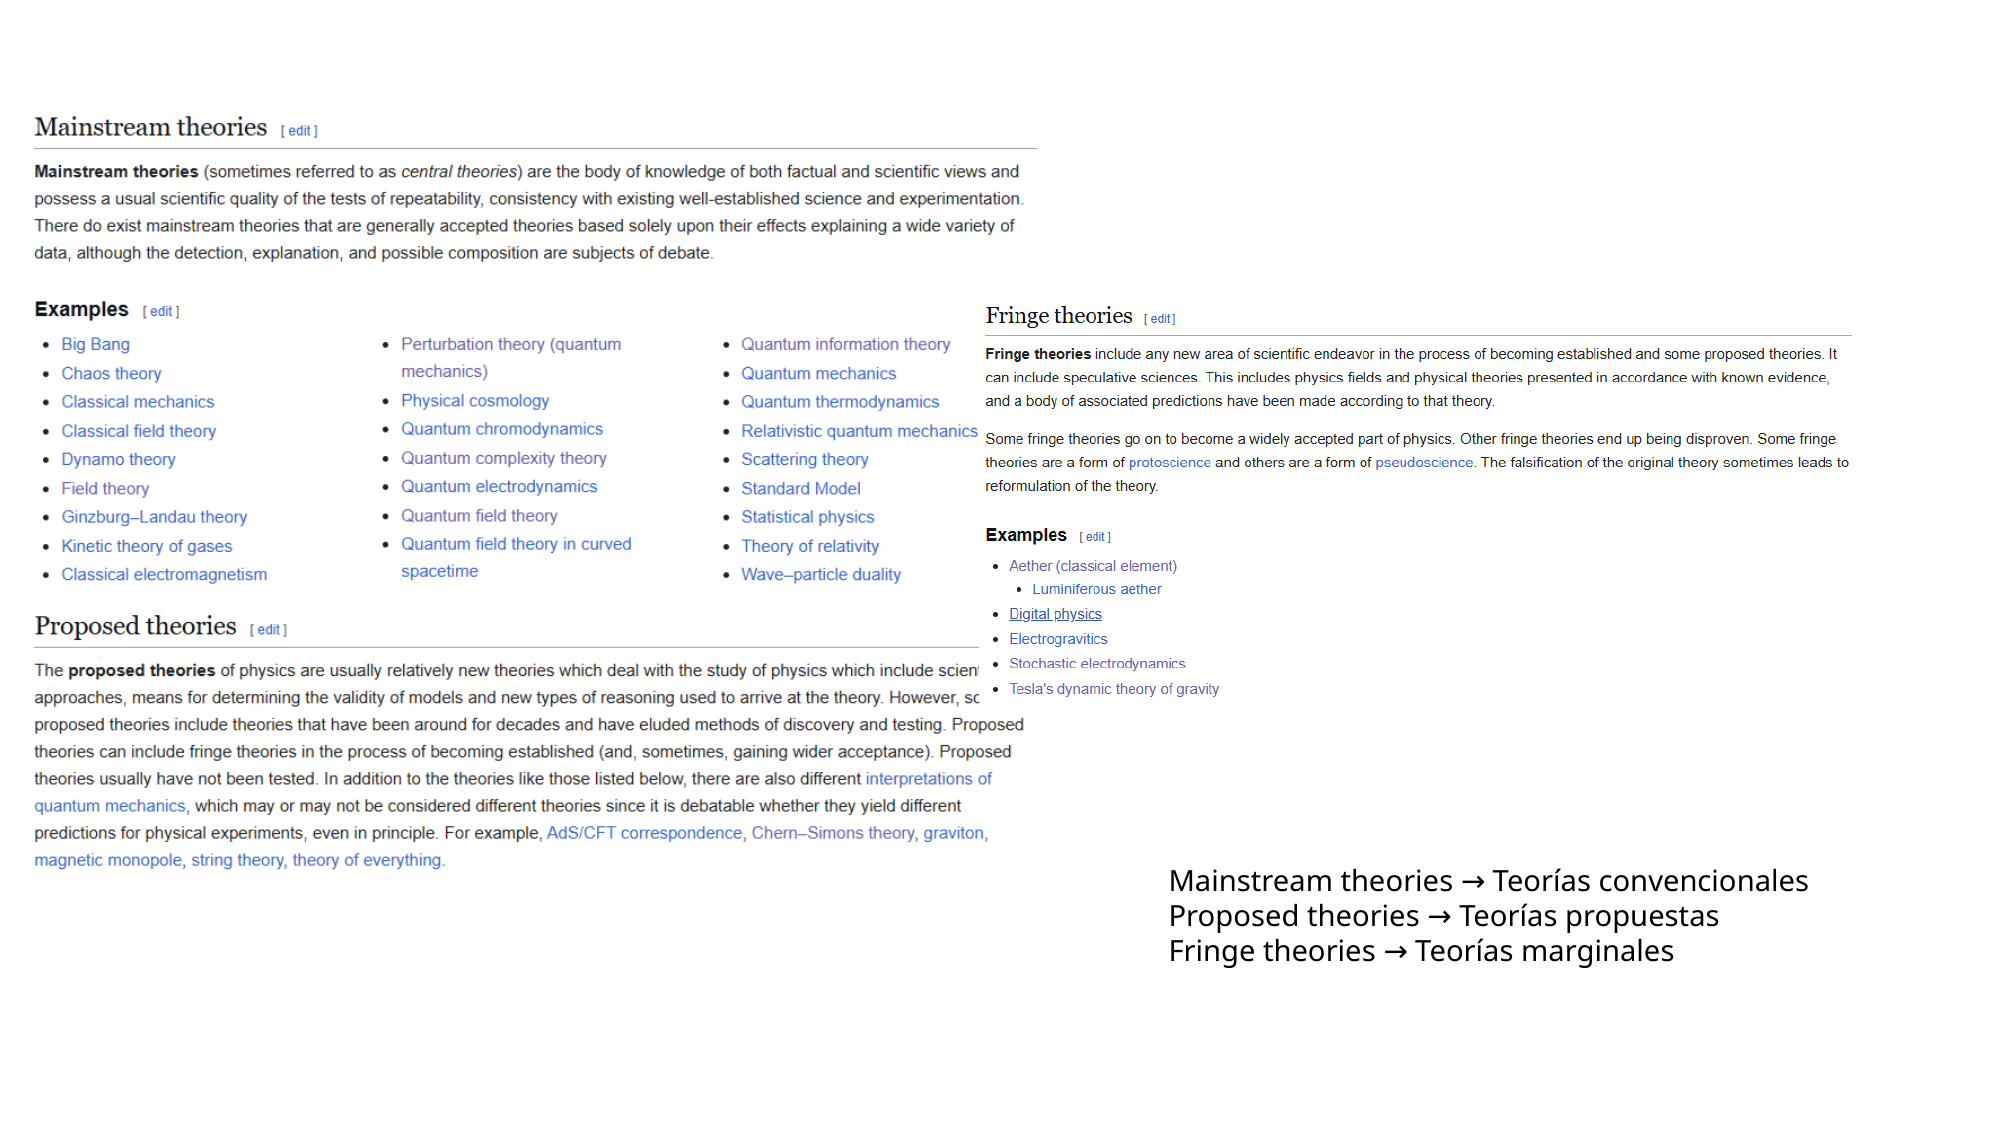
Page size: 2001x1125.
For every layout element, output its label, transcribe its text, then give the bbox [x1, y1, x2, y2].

text_box Mainstream theories → Teorías convencionales Proposed theories → Teorías propuestas Fringe theories → Teorías marginales [1153, 854, 1956, 975]
picture [24, 113, 1864, 895]
